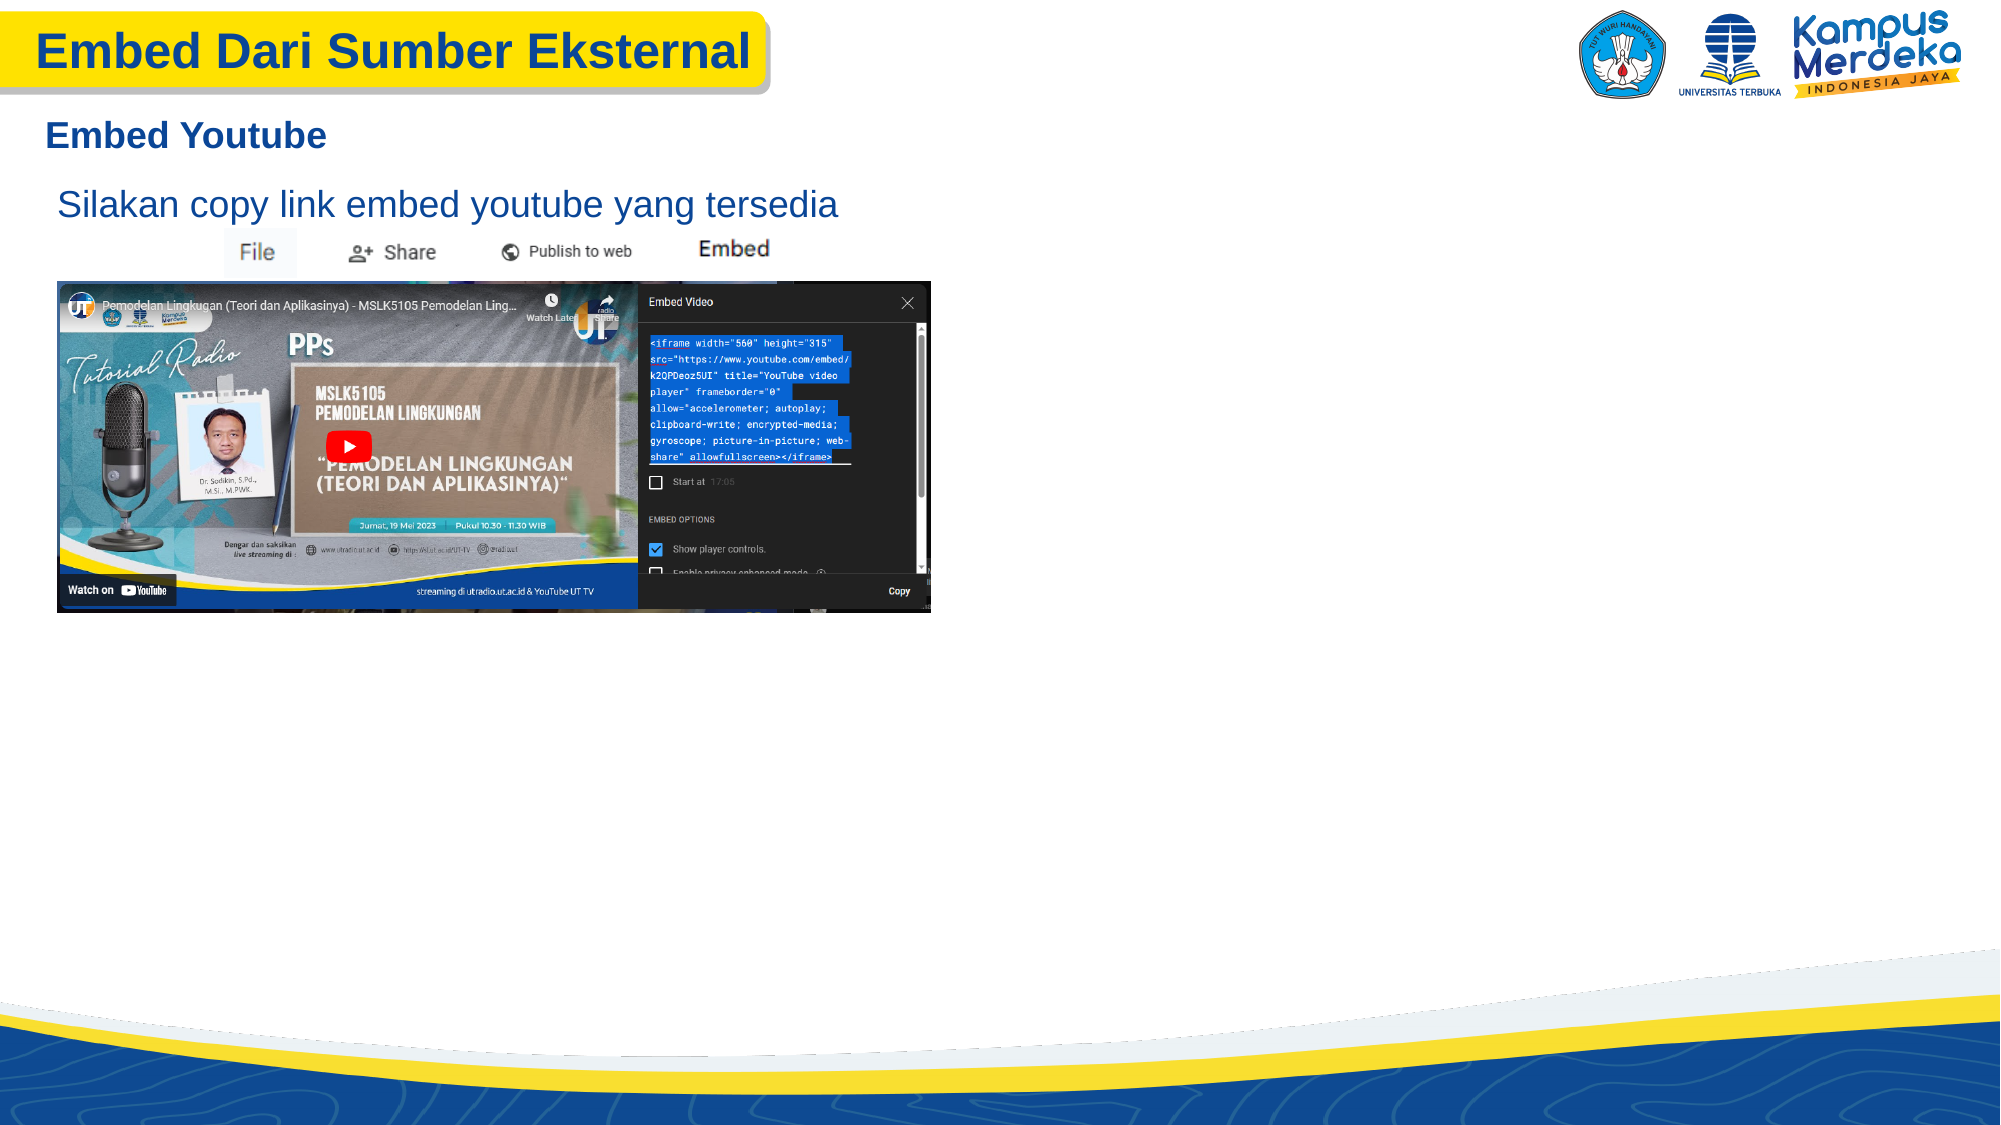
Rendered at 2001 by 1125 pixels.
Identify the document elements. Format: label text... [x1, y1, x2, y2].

picture [339, 232, 445, 275]
picture [495, 232, 641, 269]
text_box Embed Dari Sumber Eksternal [20, 11, 798, 87]
text_box Silakan copy link embed youtube yang tersedia [42, 165, 927, 233]
text_box Embed Youtube [30, 103, 739, 164]
picture [57, 281, 931, 613]
picture [224, 228, 297, 278]
picture [690, 233, 777, 265]
text_box [0, 87, 771, 96]
picture [0, 940, 2000, 1125]
text_box [0, 10, 759, 89]
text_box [1579, 10, 1961, 99]
